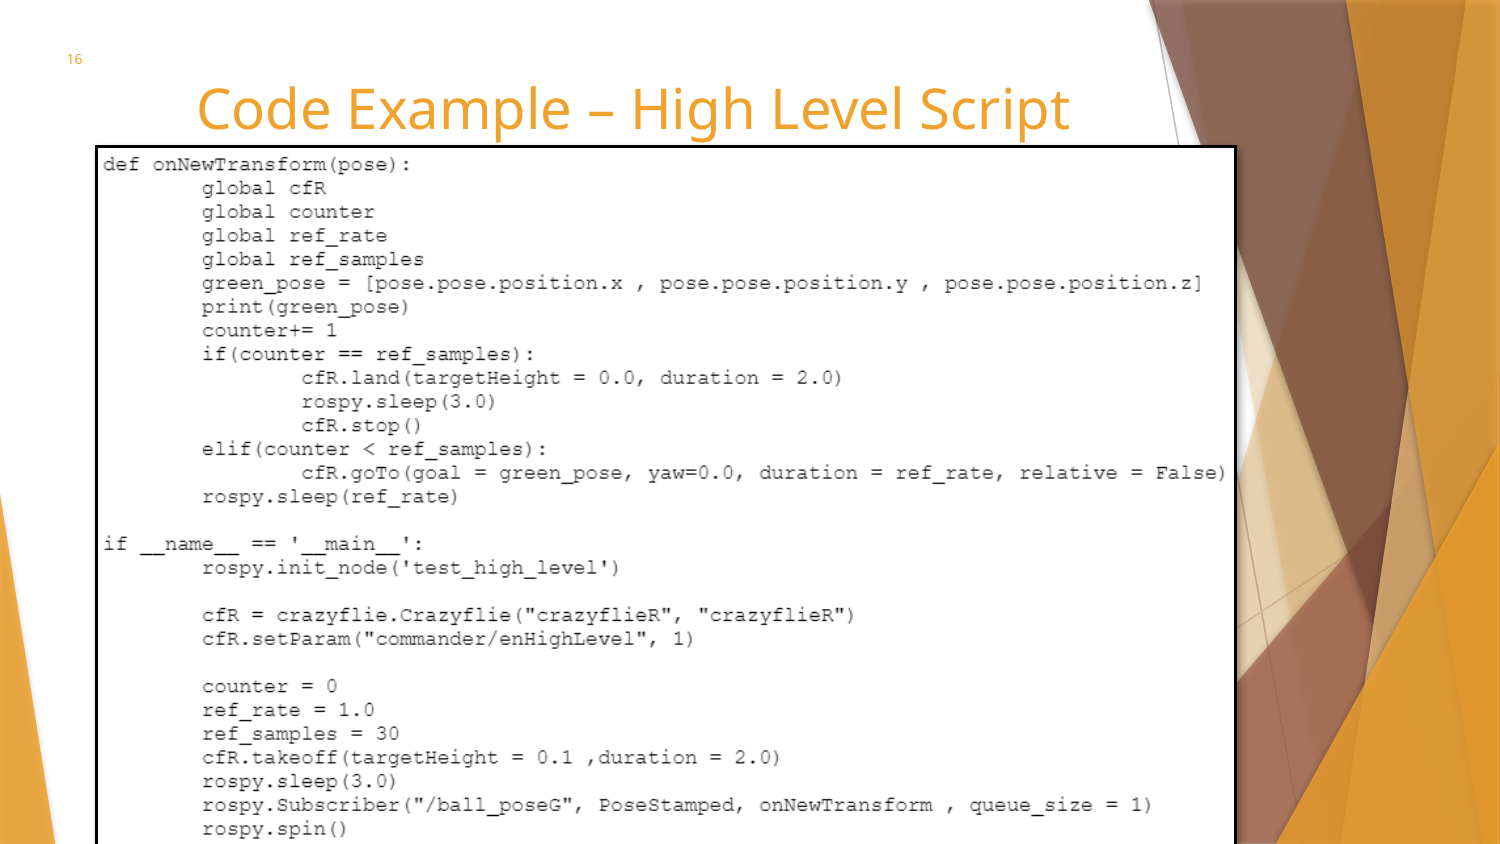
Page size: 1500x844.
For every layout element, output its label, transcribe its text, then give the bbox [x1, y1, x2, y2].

title Code Example – High Level Script [181, 45, 1285, 169]
picture [97, 147, 1235, 844]
slide_number 16 [0, 0, 98, 121]
